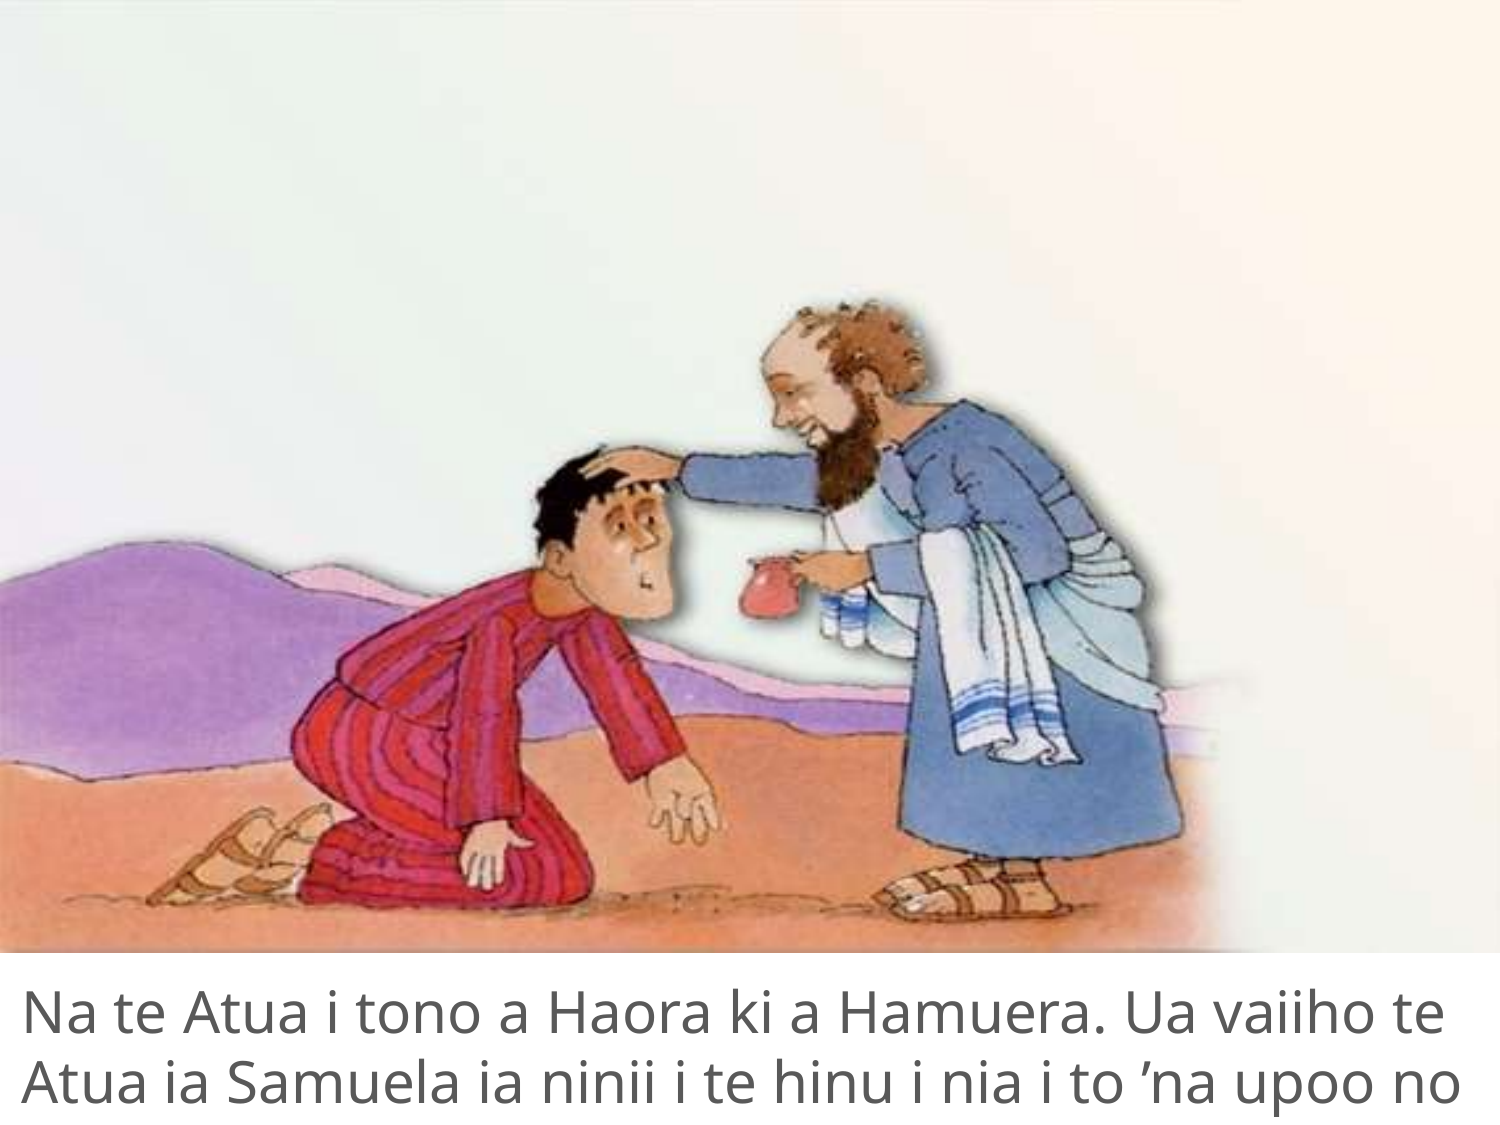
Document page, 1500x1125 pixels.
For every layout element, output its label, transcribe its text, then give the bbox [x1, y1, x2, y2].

text_box Na te Atua i tono a Haora ki a Hamuera. Ua vaiiho te Atua ia Samuela ia ninii i te hinu i nia i to ’na upoo no te riro ei arii no Iseraela. [7, 967, 1493, 1125]
picture [0, 0, 1500, 953]
